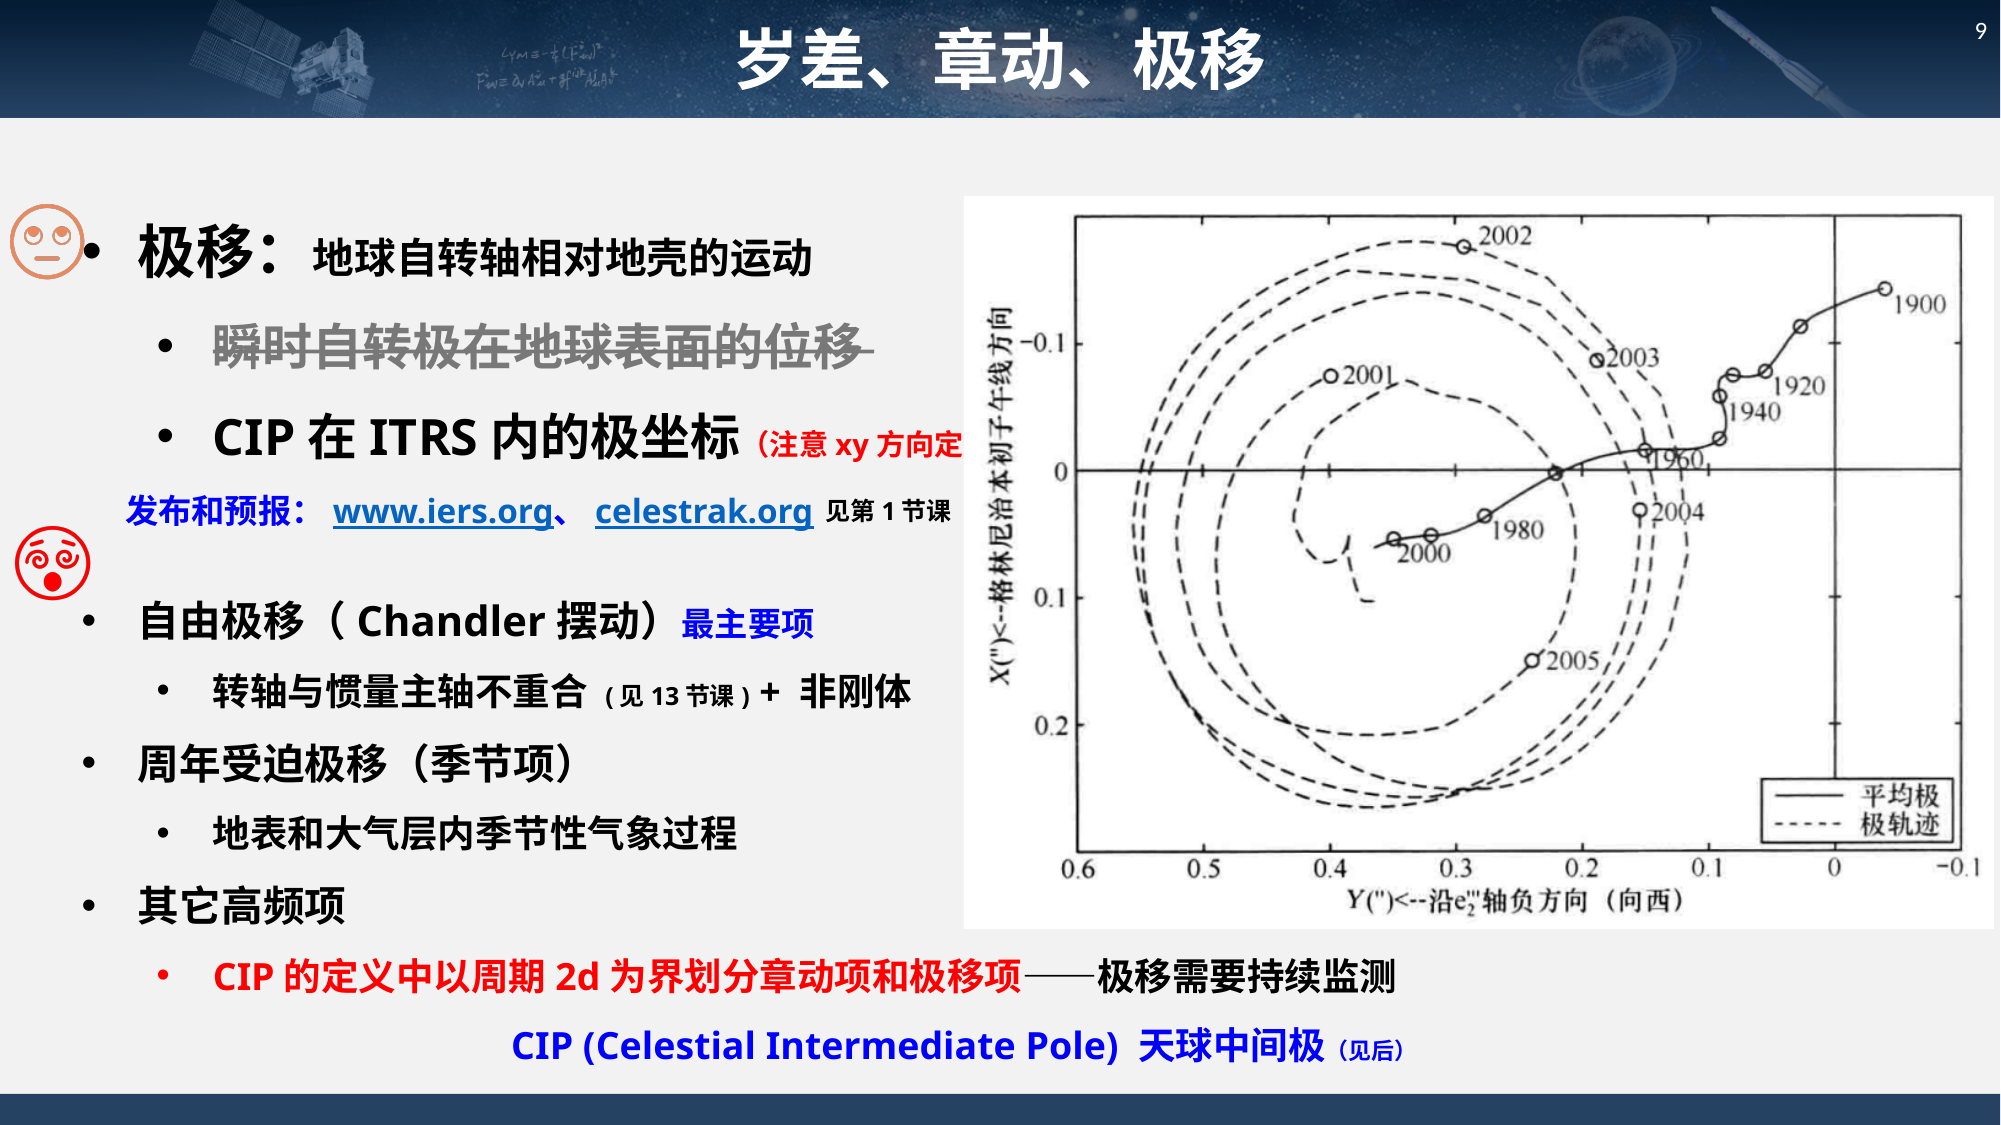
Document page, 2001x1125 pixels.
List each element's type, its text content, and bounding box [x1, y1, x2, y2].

picture [964, 196, 1994, 929]
text_box 极移：地球自转轴相对地壳的运动 瞬时自转极在地球表面的位移 CIP在ITRS内的极坐标（注意xy方向定义） 自由极移（Chandler摆动）最主要项 转轴与惯量主轴不重合 (见13节课) + 非刚体 周年受迫极移（季节项） 地表和大气层内季节性气象过程 其它高频项 CIP的定义中以周期2d为界划分章动项和极移项——极移需要持续监测 [66, 533, 1933, 1005]
picture [0, 0, 2001, 118]
text_box 发布和预报：www.iers.org、celestrak.org [74, 482, 865, 543]
picture [0, 194, 94, 289]
picture [5, 516, 100, 611]
text_box 见第1节课 [777, 487, 964, 533]
text_box CIP (Celestial Intermediate Pole) 天球中间极（见后） [294, 1014, 1635, 1075]
text_box 极移：地球自转轴相对地壳的运动 瞬时自转极在地球表面的位移 CIP在ITRS内的极坐标（注意xy方向定义） 自由极移（Chandler摆动）最主要项 转轴与惯量主轴不重合 (见13节课) + 非刚体 周年受迫极移（季节项） 地表和大气层内季节性气象过程 其它高频项 CIP的定义中以周期2d为界划分章动项和极移项——极移需要持续监测 [66, 172, 1933, 516]
text_box 岁差、章动、极移 [0, 0, 2000, 117]
